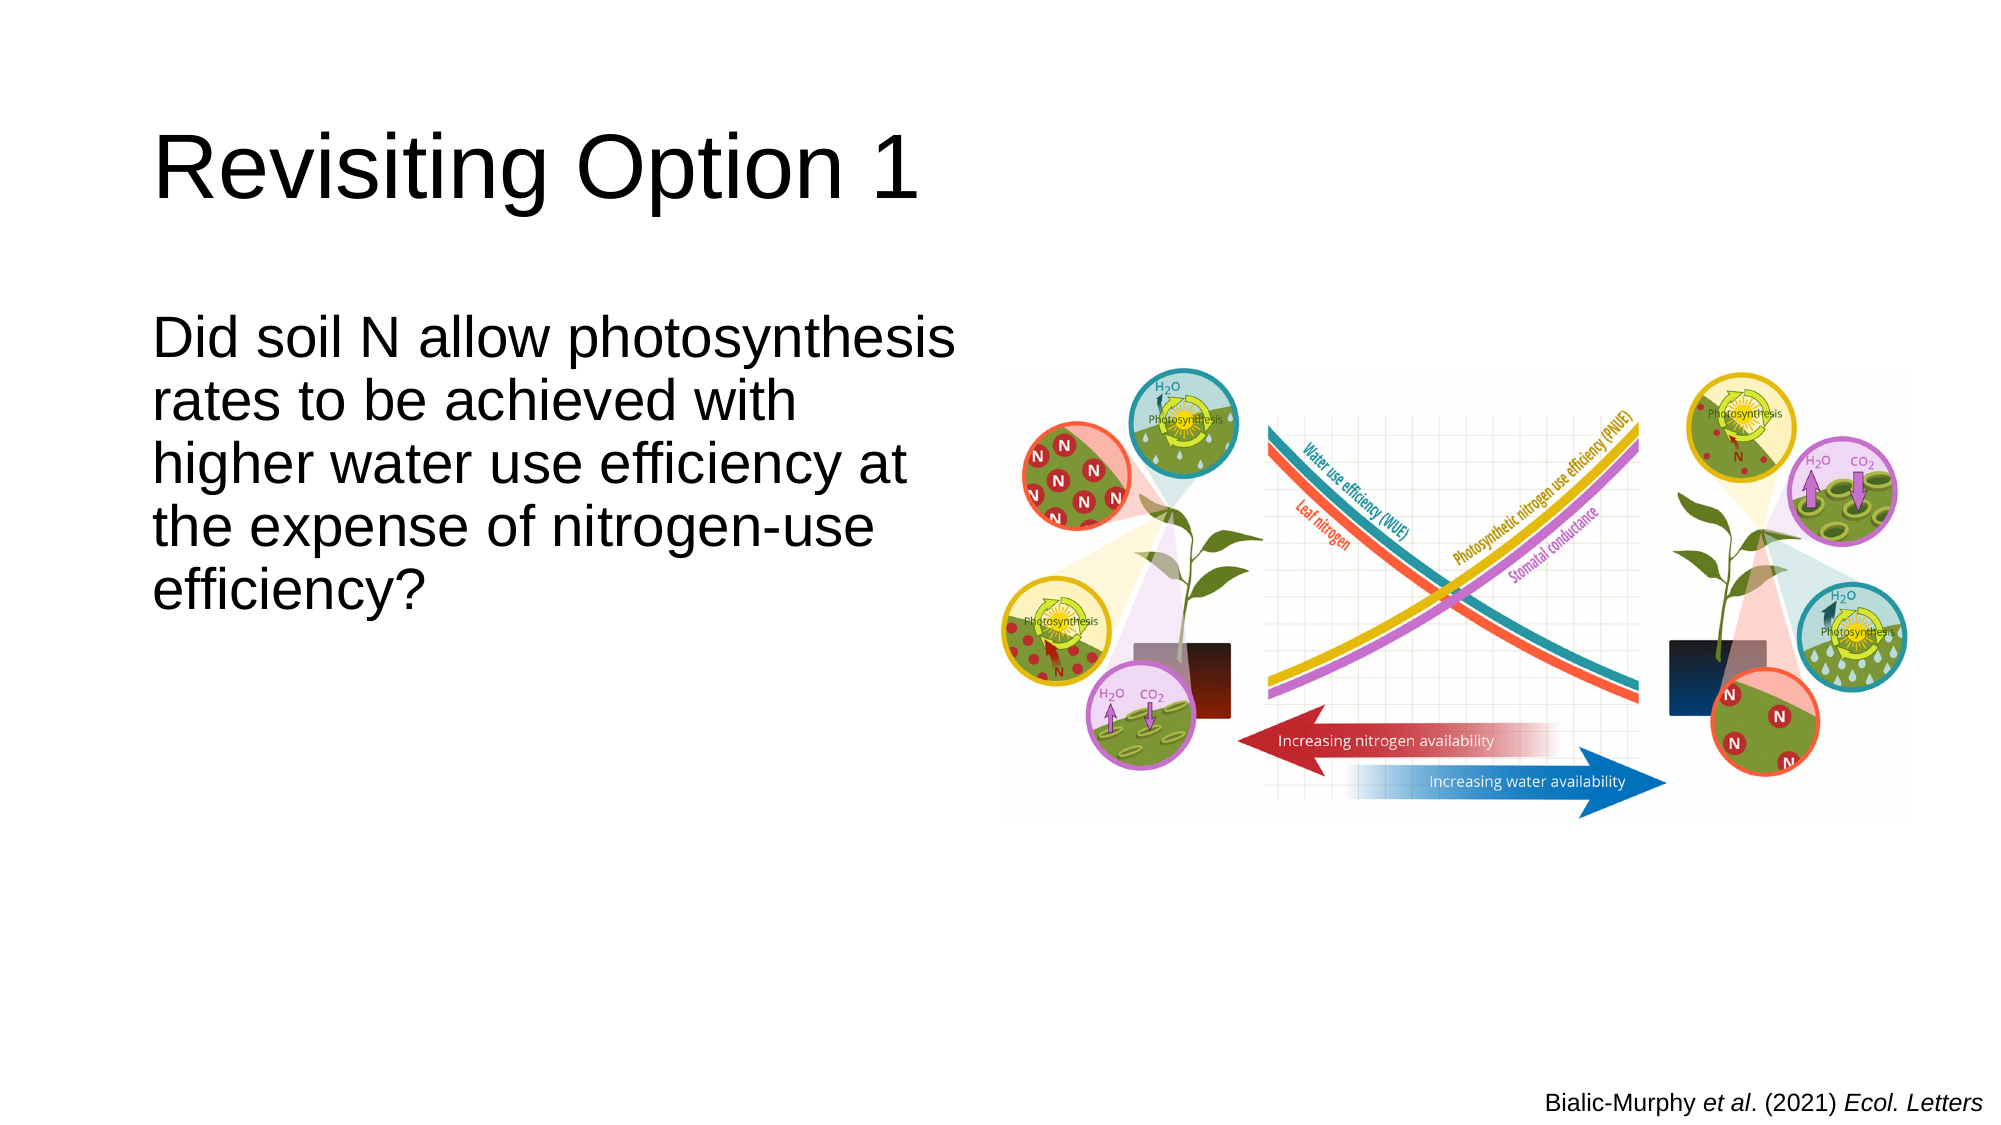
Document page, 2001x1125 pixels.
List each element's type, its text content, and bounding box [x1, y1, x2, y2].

picture [1000, 367, 1909, 821]
title Revisiting Option 1 [137, 59, 1863, 278]
text_box Bialic-Murphy et al. (2021) Ecol. Letters [1529, 1079, 1999, 1125]
list Did soil N allow photosynthesis rates to be achieved with higher water use efficiency at the expense of nitrogen-use efficiency? [137, 299, 988, 1014]
